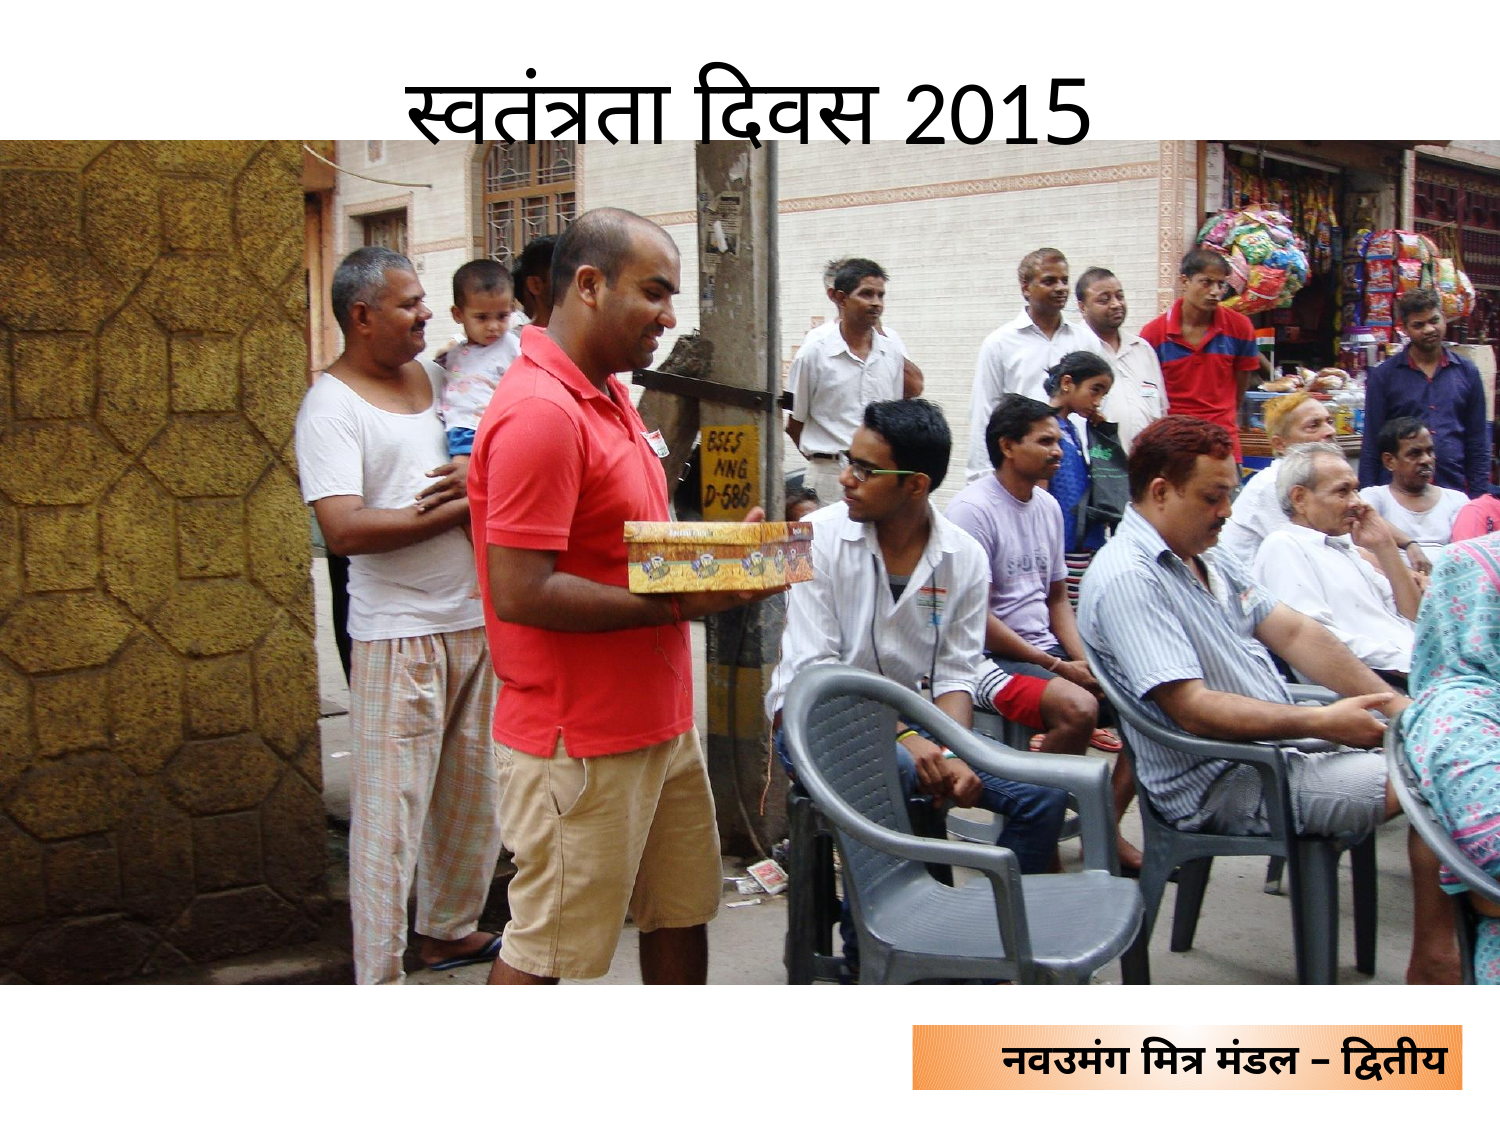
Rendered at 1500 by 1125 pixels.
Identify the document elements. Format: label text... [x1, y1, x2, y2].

text_box स्वतंत्रता दिवस 2015 [74, 45, 1425, 138]
picture [0, 140, 1500, 985]
text_box नवउमंग मित्र मंडल – द्वितीय [912, 1025, 1463, 1090]
